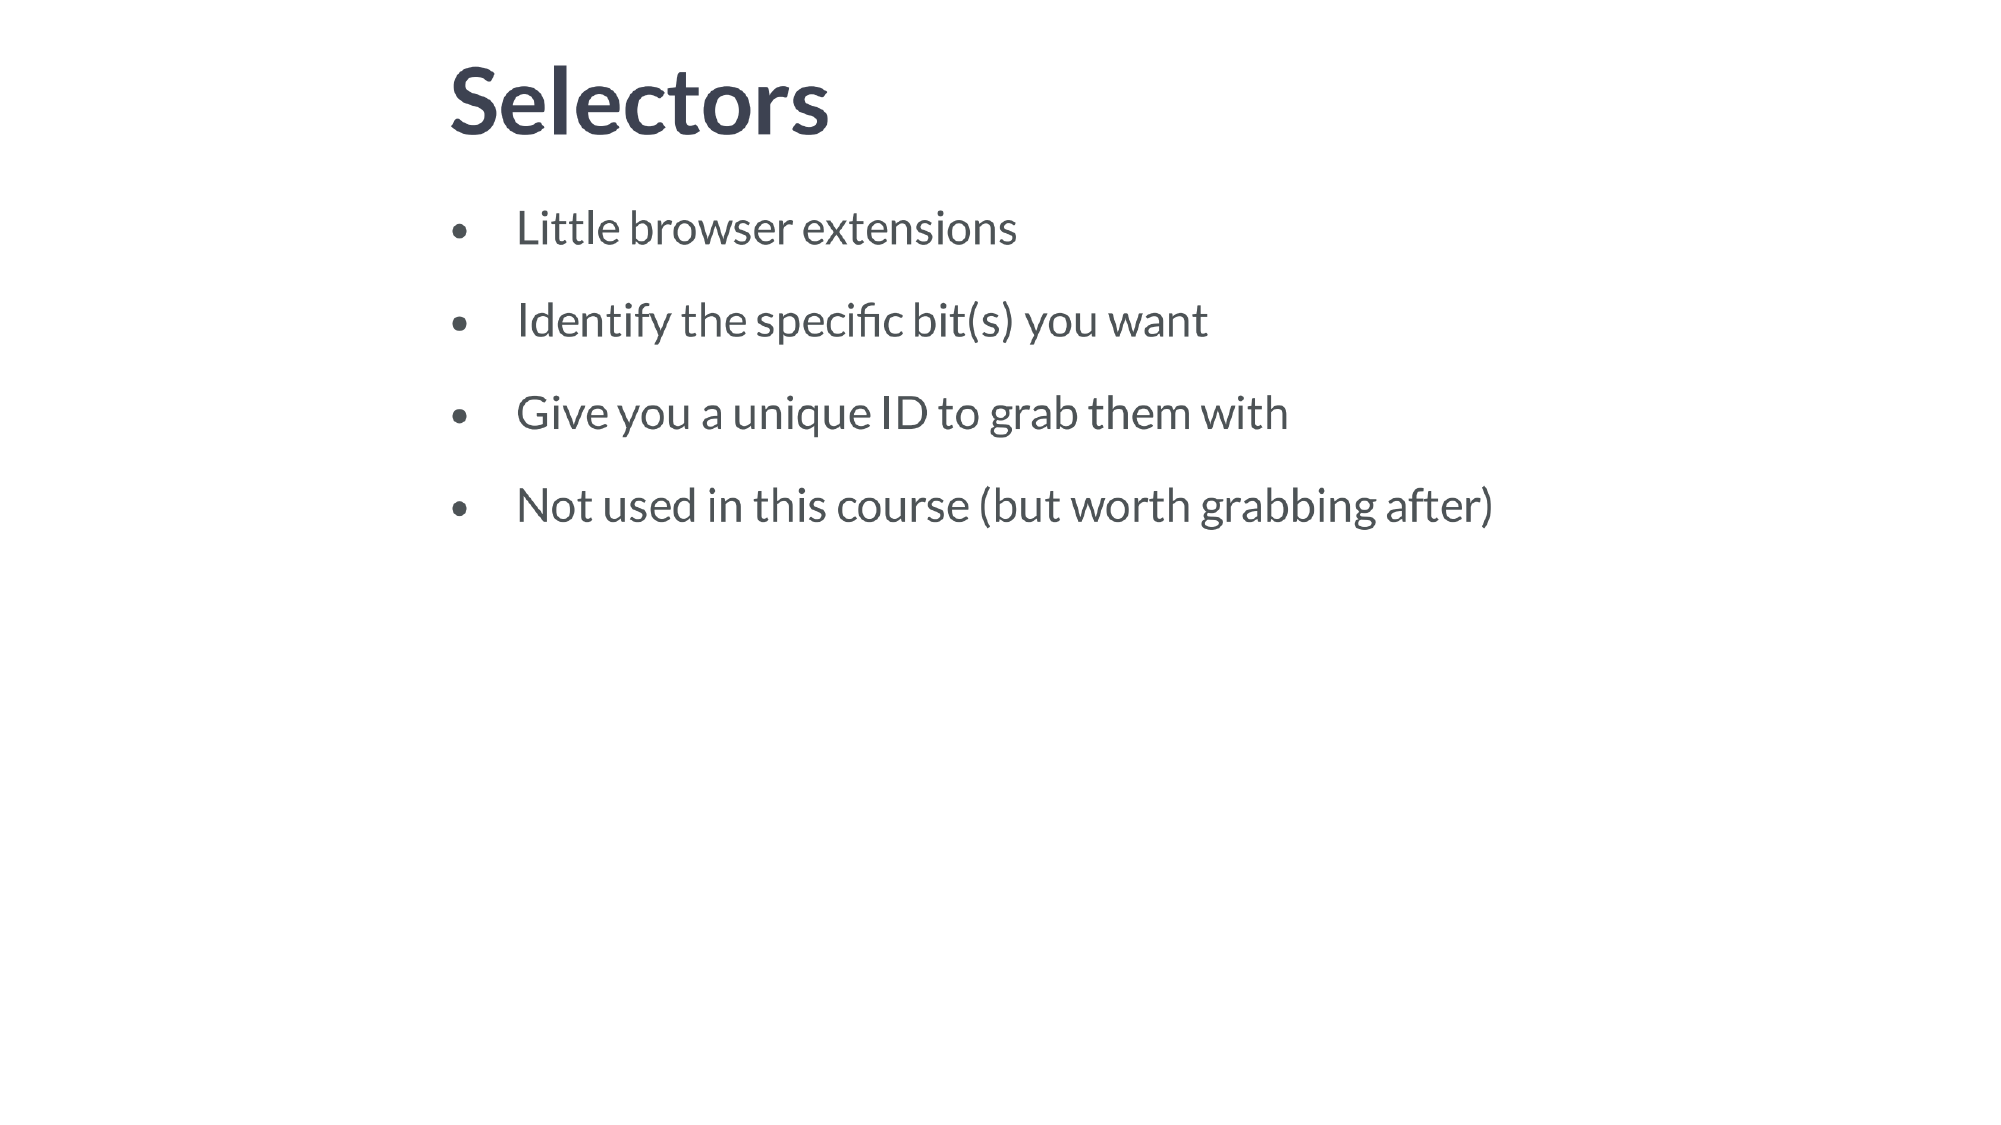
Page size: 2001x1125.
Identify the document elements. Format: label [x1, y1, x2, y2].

picture [384, 0, 1616, 902]
